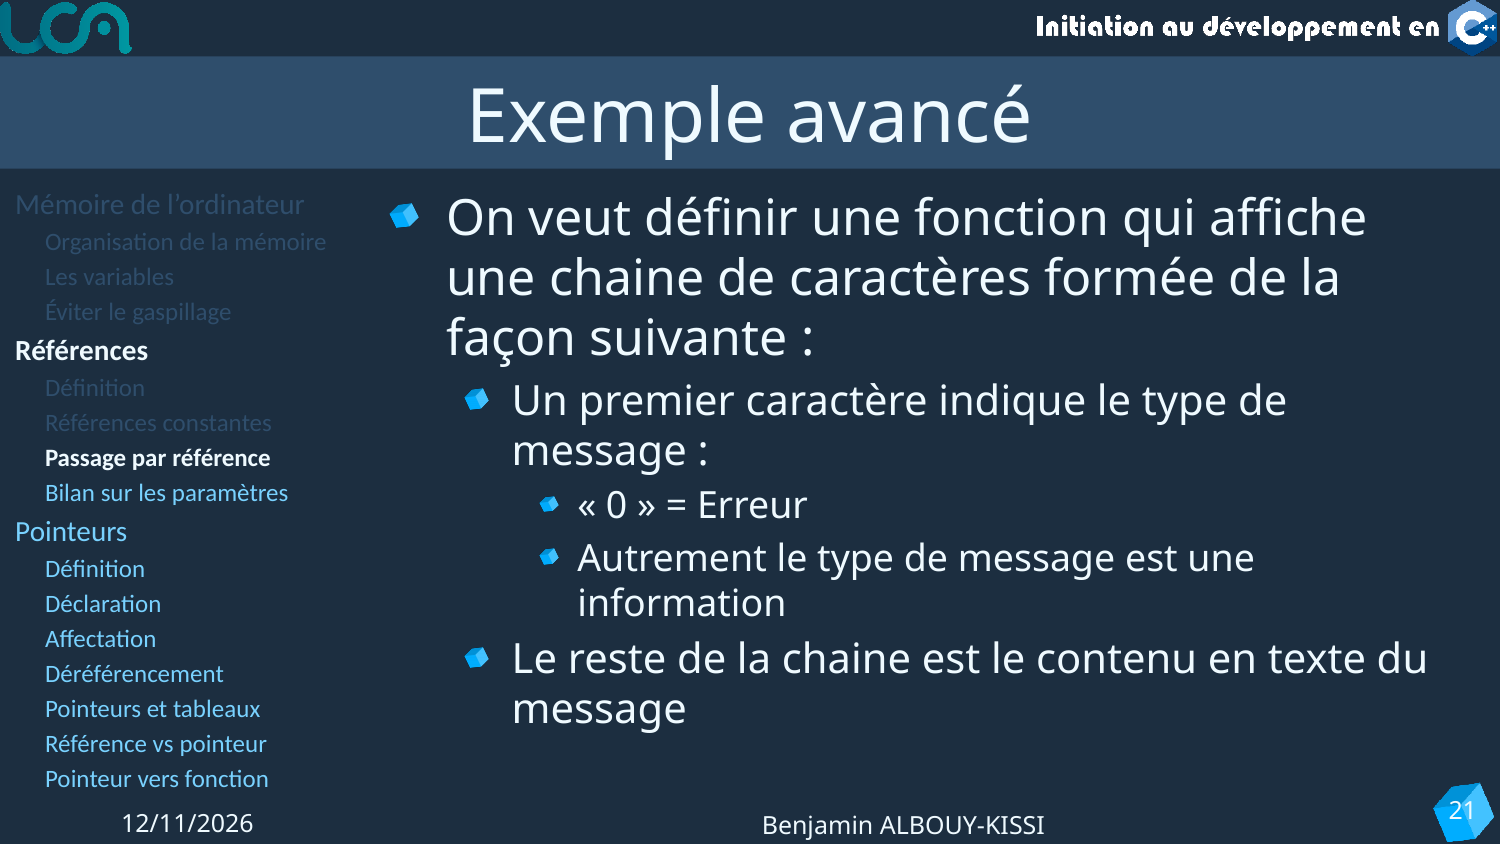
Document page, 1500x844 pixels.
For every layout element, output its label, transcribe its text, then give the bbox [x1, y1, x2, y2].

picture [464, 388, 472, 395]
title Exemple avancé [24, 56, 1475, 169]
picture [1033, 0, 1500, 56]
picture [389, 203, 400, 212]
picture [477, 388, 489, 410]
picture [1465, 835, 1494, 842]
picture [404, 203, 419, 228]
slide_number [0, 807, 374, 844]
picture [550, 496, 559, 512]
picture [0, 2, 132, 54]
picture [477, 647, 489, 668]
picture [464, 647, 471, 654]
picture [1433, 835, 1445, 842]
list Mémoire de l’ordinateur Organisation de la mémoire Les variables Éviter le gaspillage Références Définition Références constantes Passage par référence Bilan sur les paramètres Pointeurs Définition Déclaration Affectation Déréférencement Pointeurs et tableaux Référence vs pointeur Pointeur vers fonction [0, 178, 375, 807]
list On veut définir une fonction qui affiche une chaine de caractères formée de la façon suivante : Un premier caractère indique le type de message : « 0 » = Erreur Autrement le type de message est une information Le reste de la chaine est le contenu en texte du message [375, 178, 1475, 806]
footer Benjamin ALBOUY-KISSI [374, 806, 1433, 844]
slide_number 21 [1432, 789, 1494, 835]
picture [389, 217, 395, 228]
picture [1476, 782, 1494, 789]
picture [550, 548, 559, 565]
